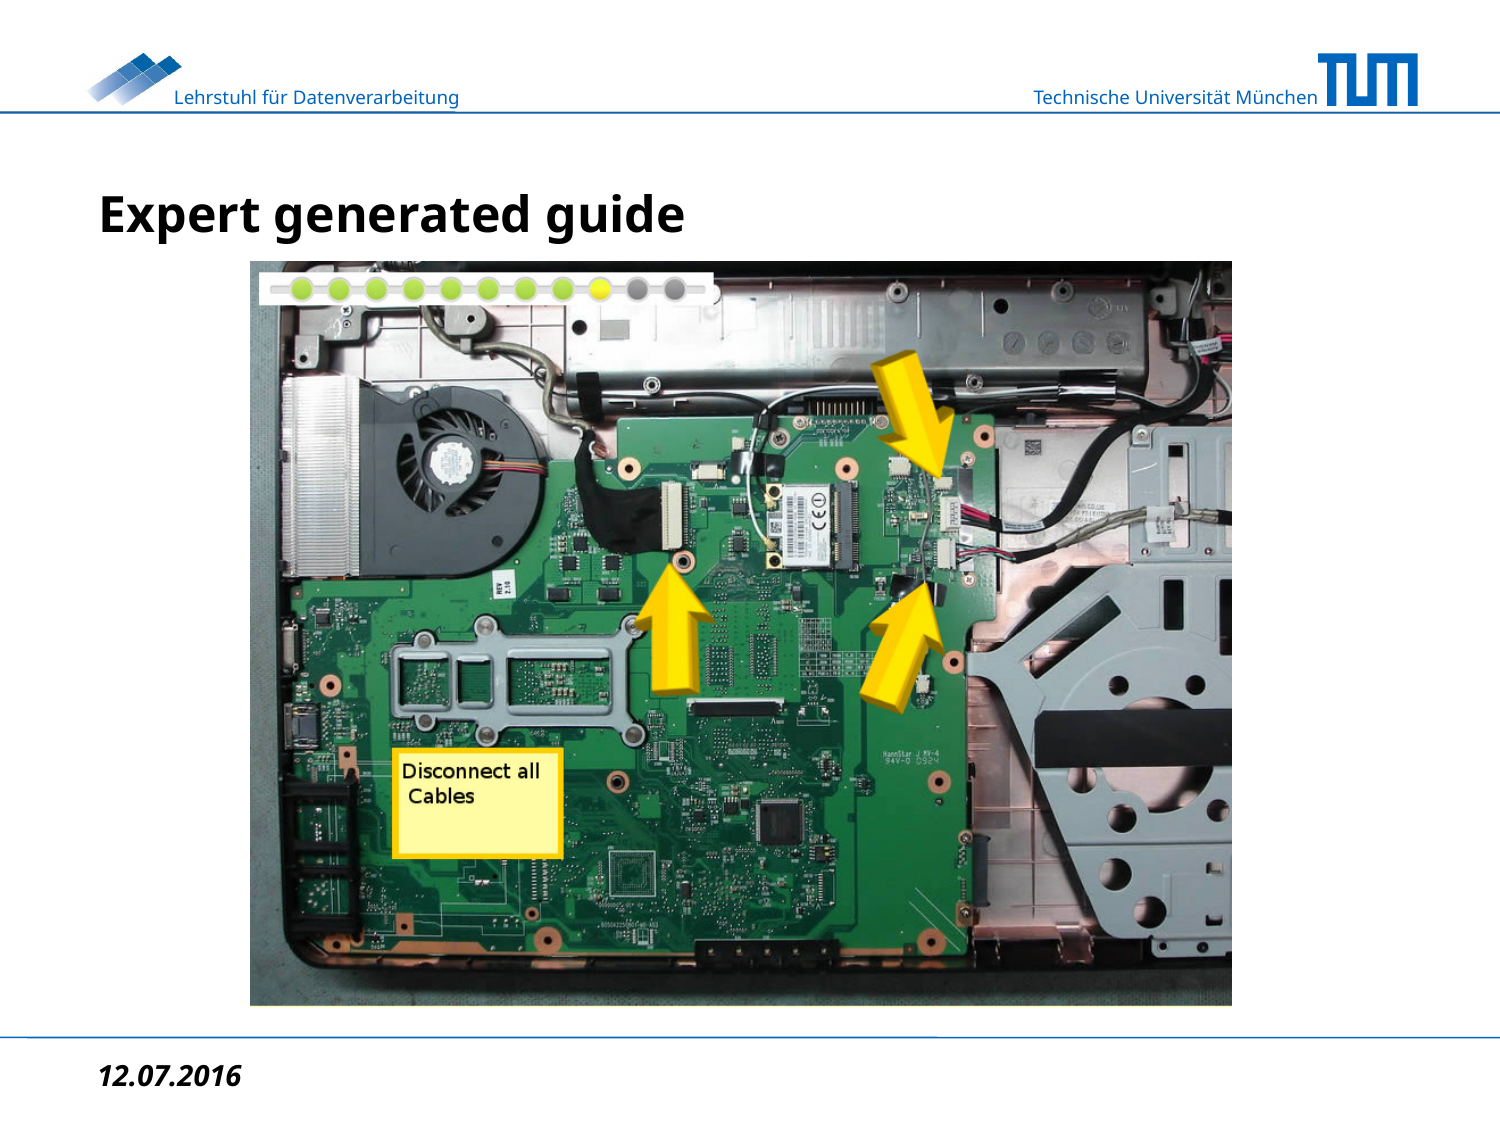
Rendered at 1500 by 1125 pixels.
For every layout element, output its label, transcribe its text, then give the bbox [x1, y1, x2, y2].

title Expert generated guide [83, 149, 1417, 251]
picture [85, 52, 182, 106]
footer 12.07.2016 [81, 1049, 1076, 1101]
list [250, 261, 1232, 1007]
